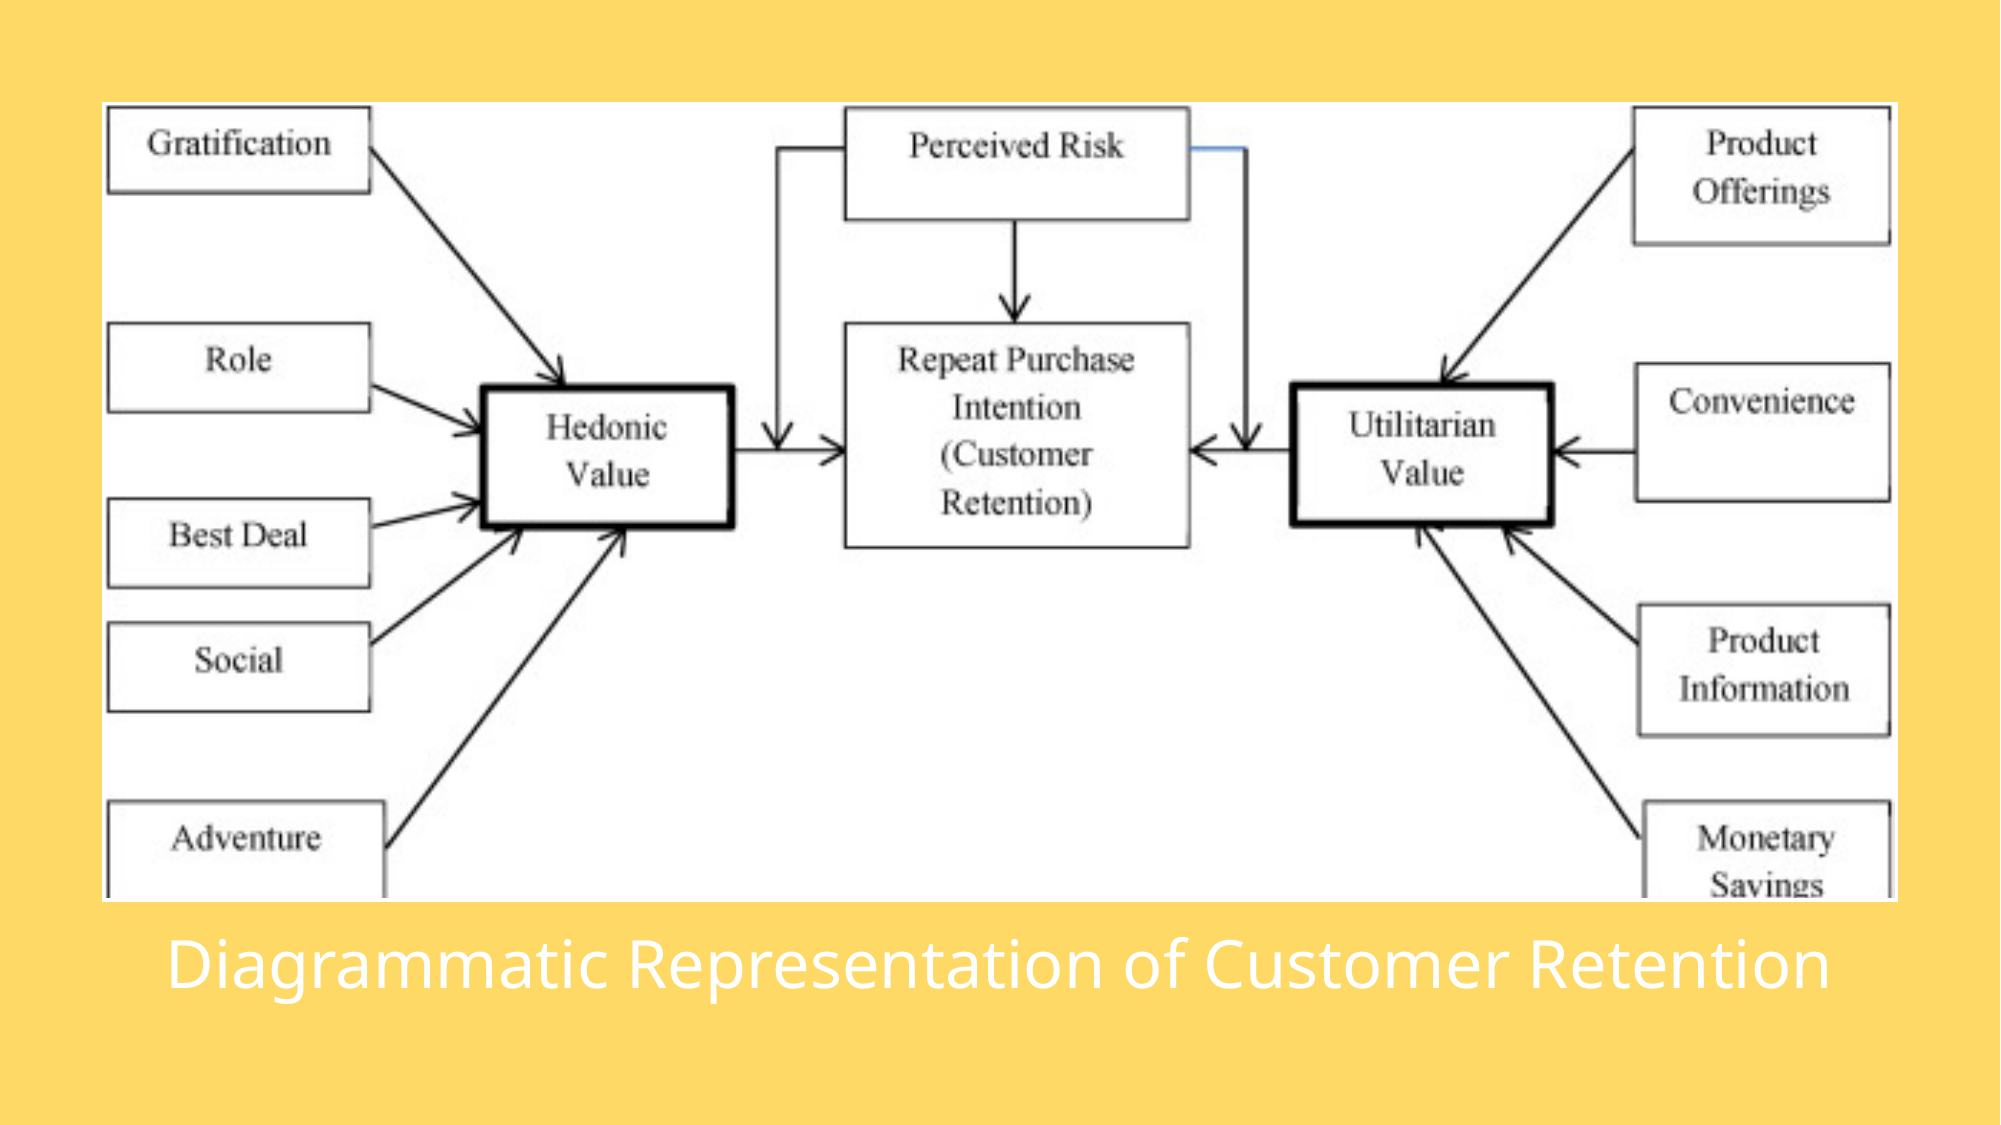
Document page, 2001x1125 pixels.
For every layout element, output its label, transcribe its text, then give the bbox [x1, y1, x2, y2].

title Diagrammatic Representation of Customer Retention [105, 914, 1895, 1020]
picture [104, 104, 1895, 899]
